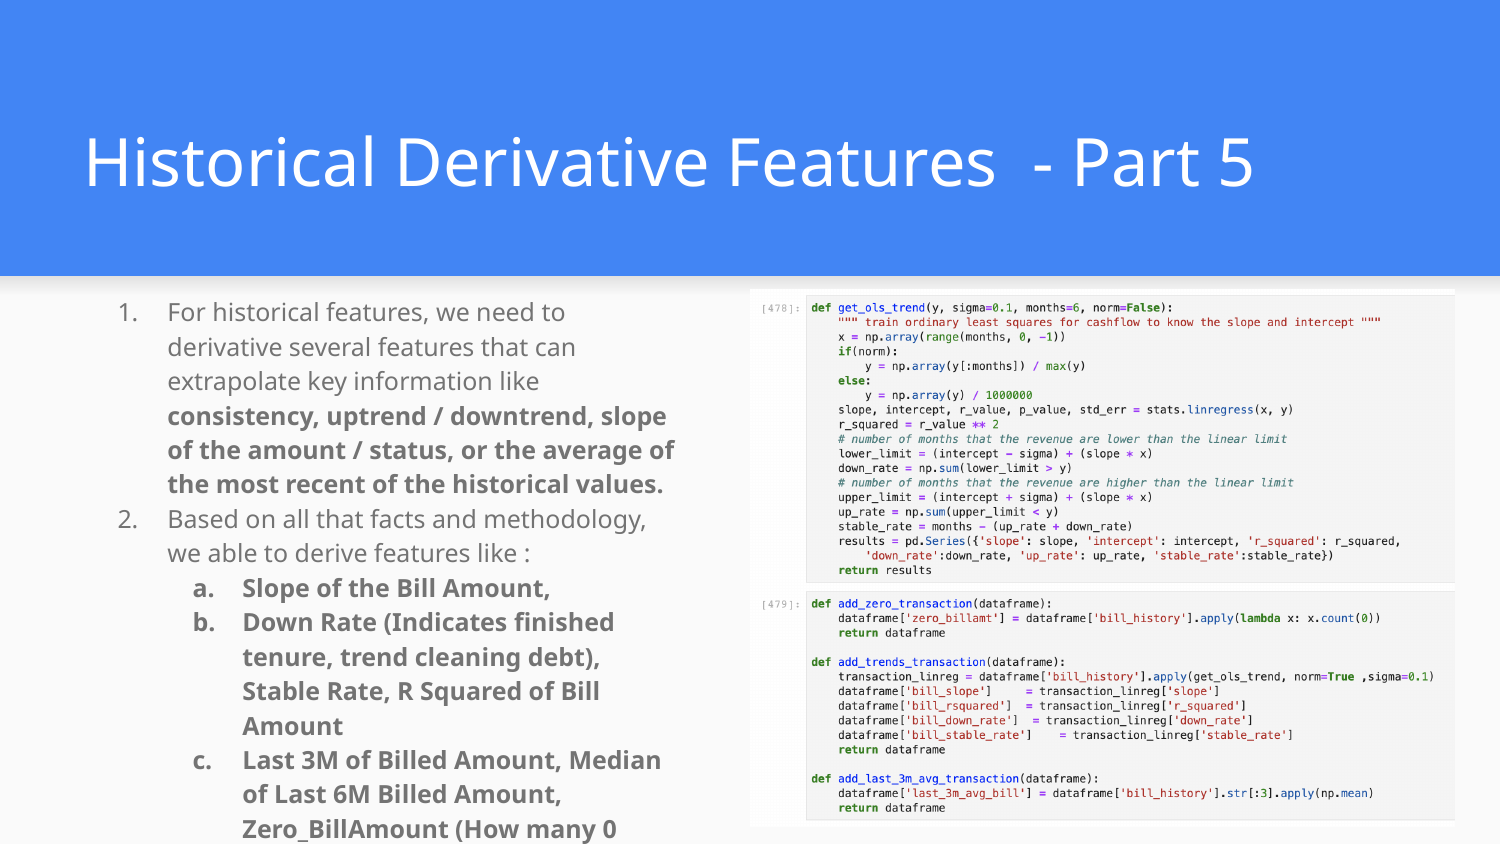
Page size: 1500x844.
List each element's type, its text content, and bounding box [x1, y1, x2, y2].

picture [749, 289, 1455, 827]
title Historical Derivative Features - Part 5 [68, 88, 1417, 215]
list For historical features, we need to derivative several features that can extrapolate key information like consistency, uptrend / downtrend, slope of the amount / status, or the average of the most recent of the historical values. Based on all that facts and methodology, we able to derive features like : Slope of the Bill Amount, Down Rate (Indicates finished tenure, trend cleaning debt), Stable Rate, R Squared of Bill Amount Last 3M of Billed Amount, Median of Last 6M Billed Amount, Zero_BillAmount (How many 0 outstanding amount from last 6M) [77, 277, 697, 594]
